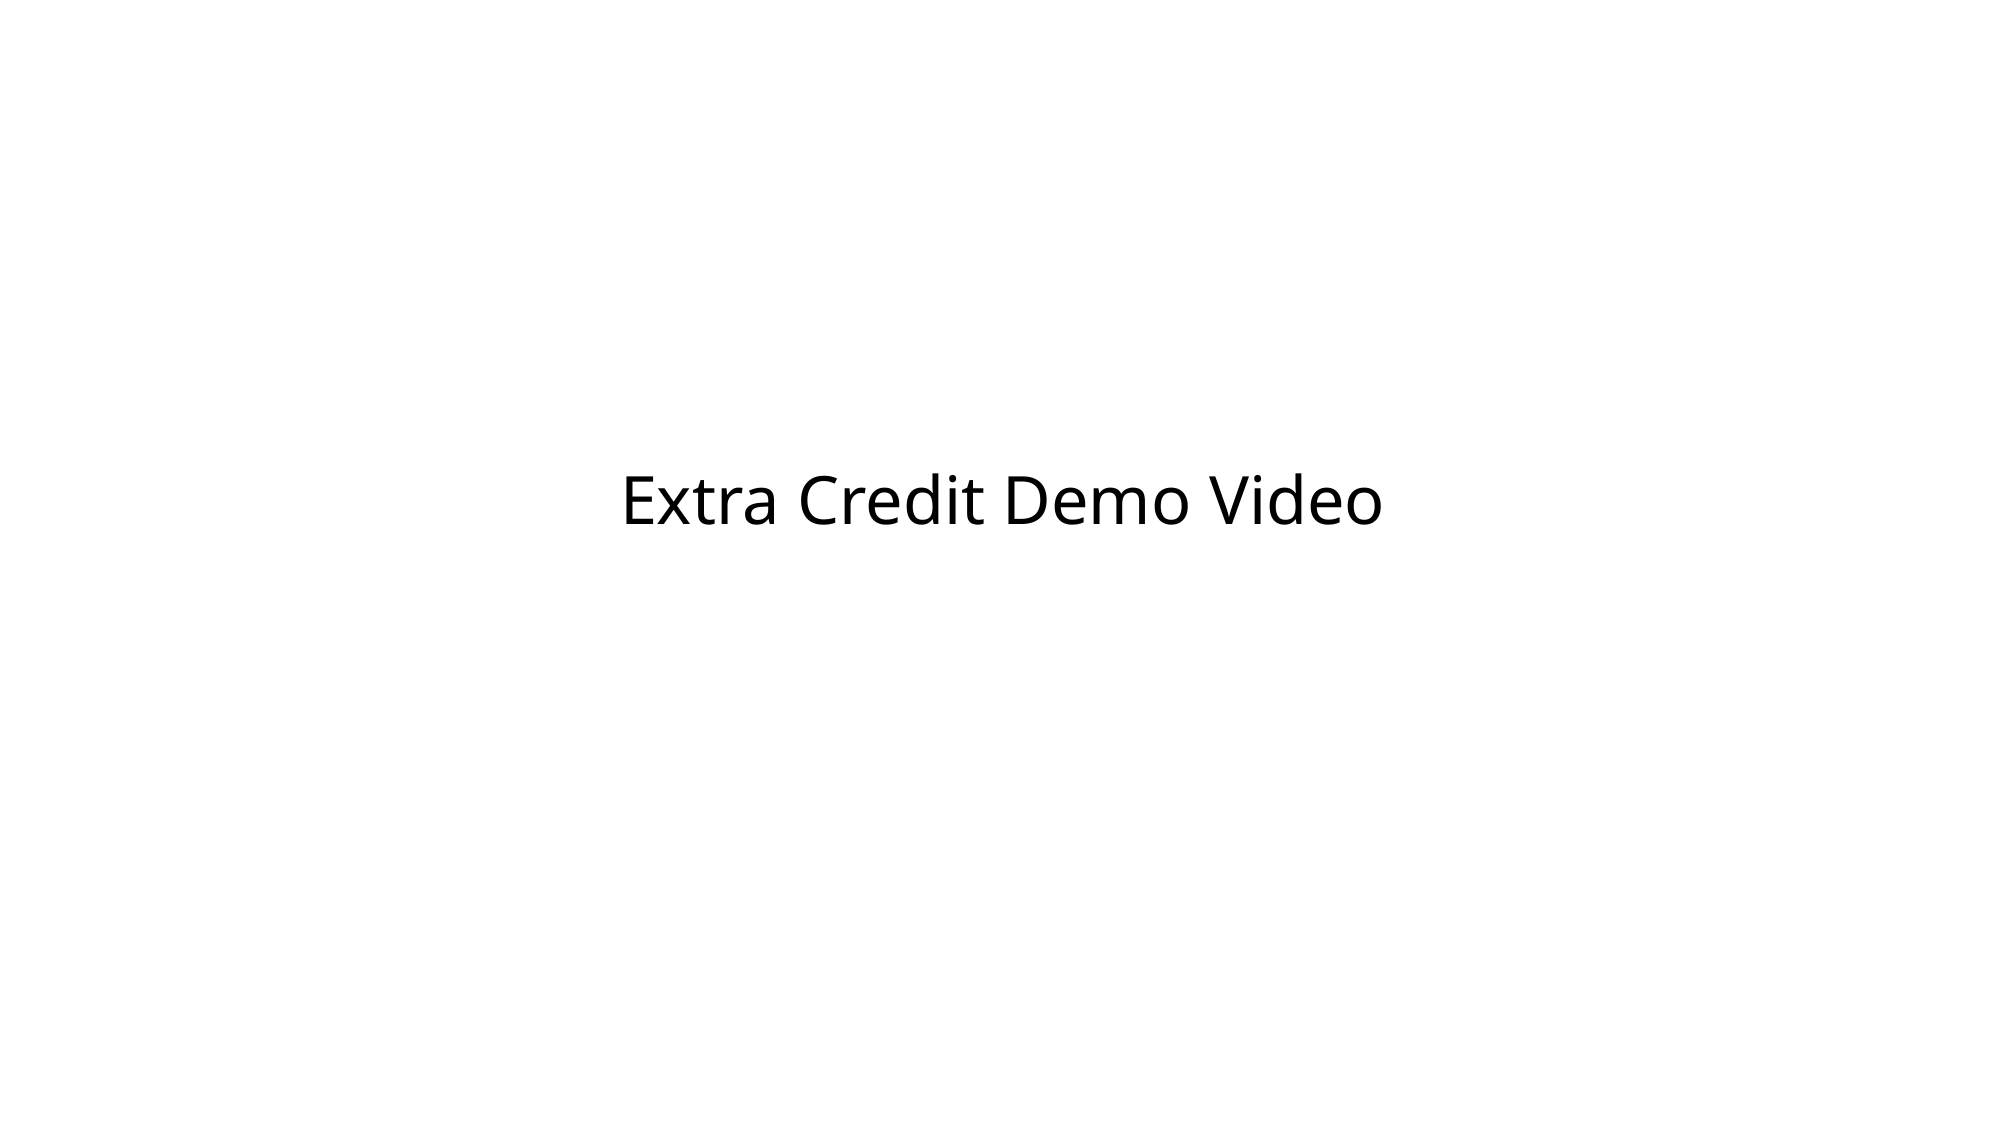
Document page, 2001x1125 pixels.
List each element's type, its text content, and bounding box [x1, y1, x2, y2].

text_box Extra Credit Demo Video [605, 450, 1402, 546]
